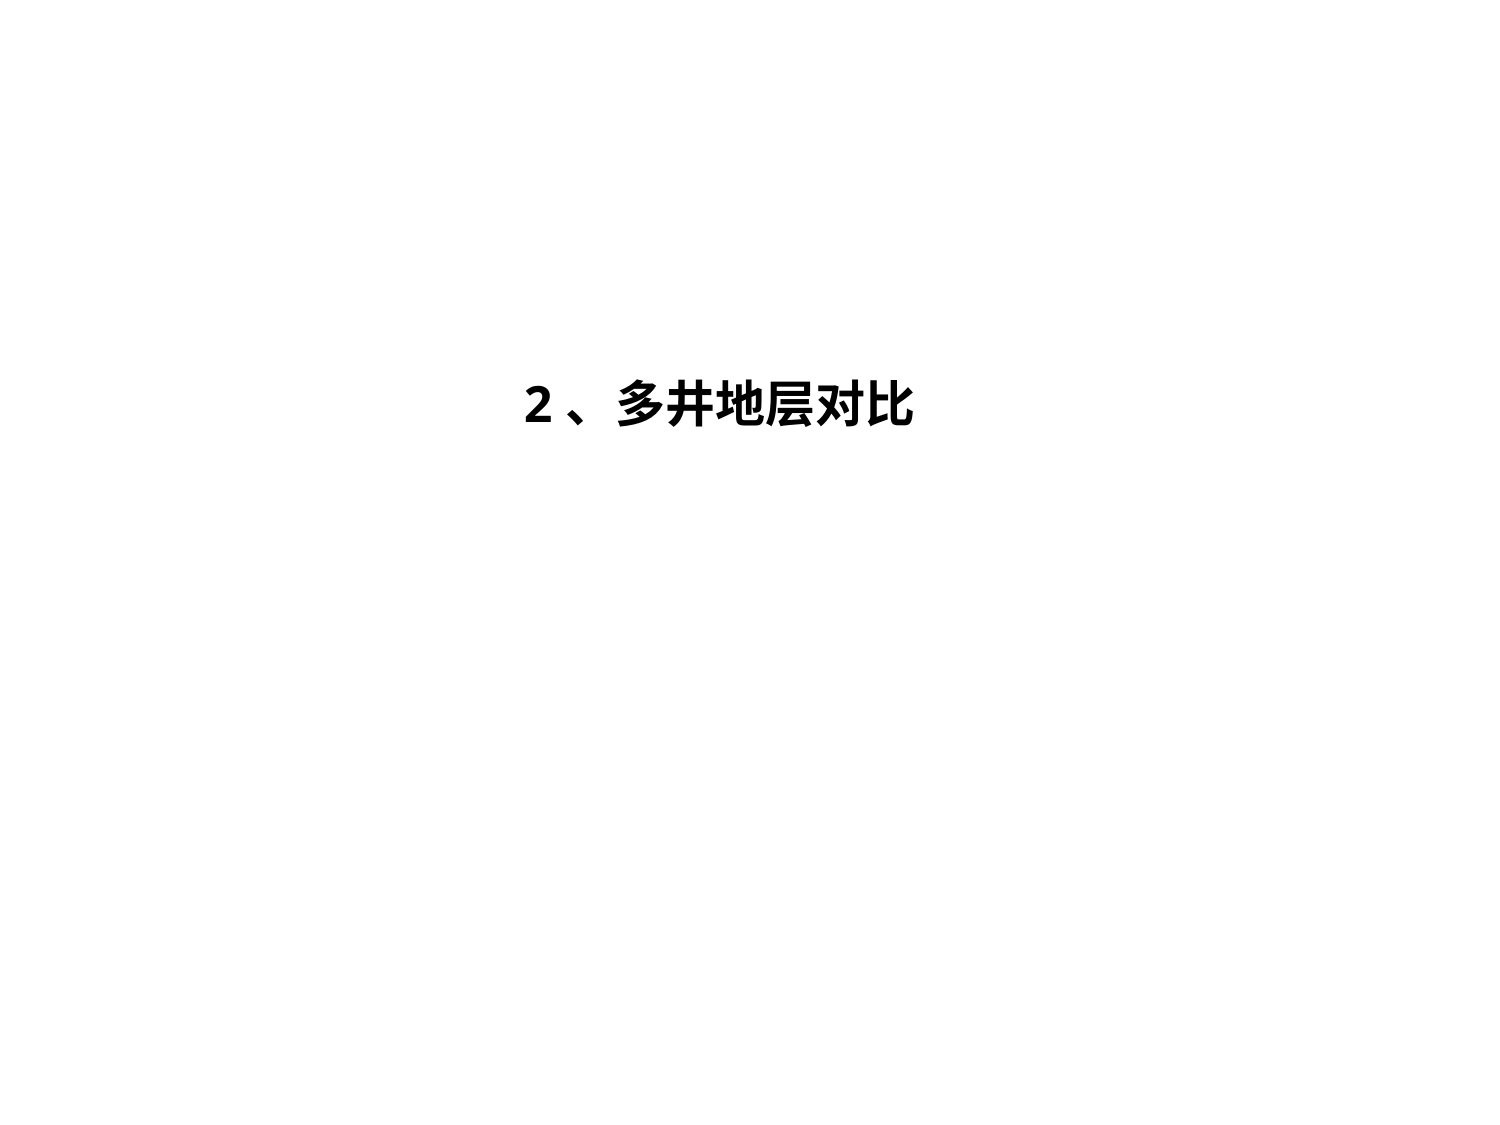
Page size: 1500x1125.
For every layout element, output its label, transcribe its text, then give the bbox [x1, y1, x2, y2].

text_box 2、多井地层对比 [508, 365, 931, 440]
